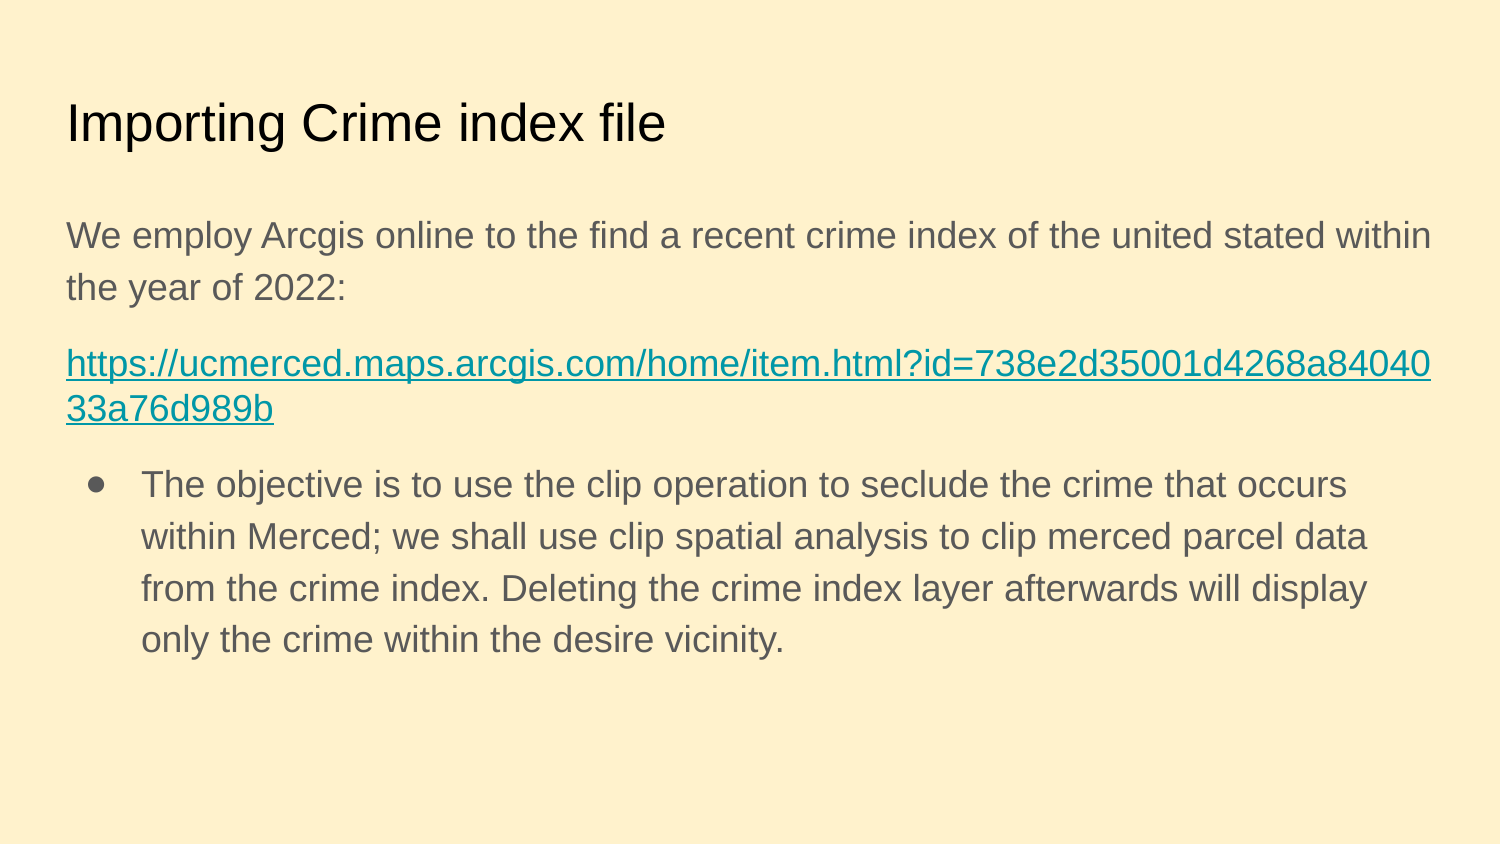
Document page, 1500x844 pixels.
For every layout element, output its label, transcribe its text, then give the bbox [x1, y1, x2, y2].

list We employ Arcgis online to the find a recent crime index of the united stated within the year of 2022: https://ucmerced.maps.arcgis.com/home/item.html?id=738e2d35001d4268a8404033a76d989b The objective is to use the clip operation to seclude the crime that occurs within Merced; we shall use clip spatial analysis to clip merced parcel data from the crime index. Deleting the crime index layer afterwards will display only the crime within the desire vicinity. [51, 189, 1449, 750]
title Importing Crime index file [51, 72, 1449, 167]
